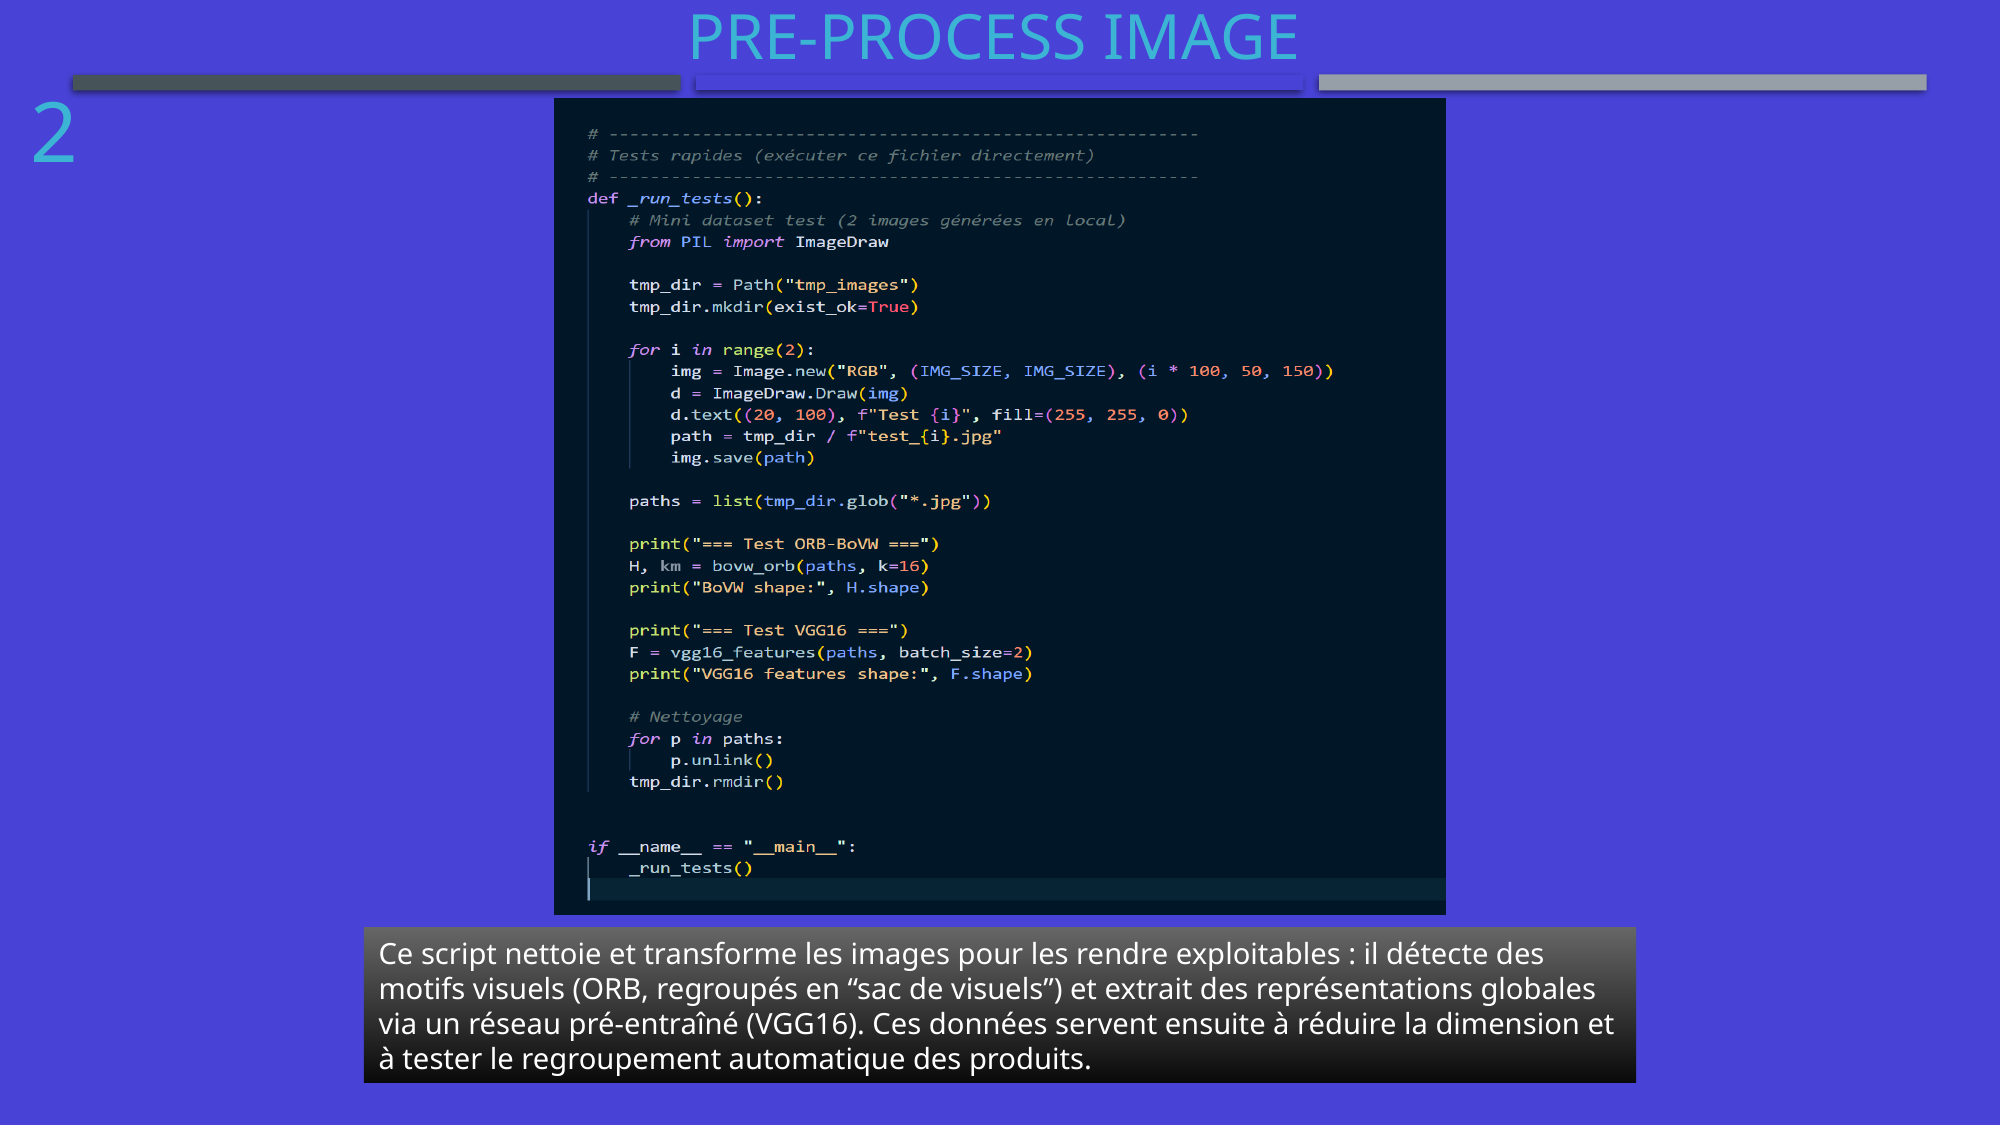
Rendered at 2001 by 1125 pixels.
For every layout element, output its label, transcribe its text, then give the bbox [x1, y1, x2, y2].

text_box Pre-process image [672, 0, 1328, 96]
picture [553, 97, 1447, 915]
text_box Ce script nettoie et transforme les images pour les rendre exploitables : il détecte des motifs visuels (ORB, regroupés en “sac de visuels”) et extrait des représentations globales via un réseau pré-entraîné (VGG16). Ces données servent ensuite à réduire la dimension et à tester le regroupement automatique des produits. [363, 927, 1637, 1083]
text_box 2 [15, 34, 93, 223]
